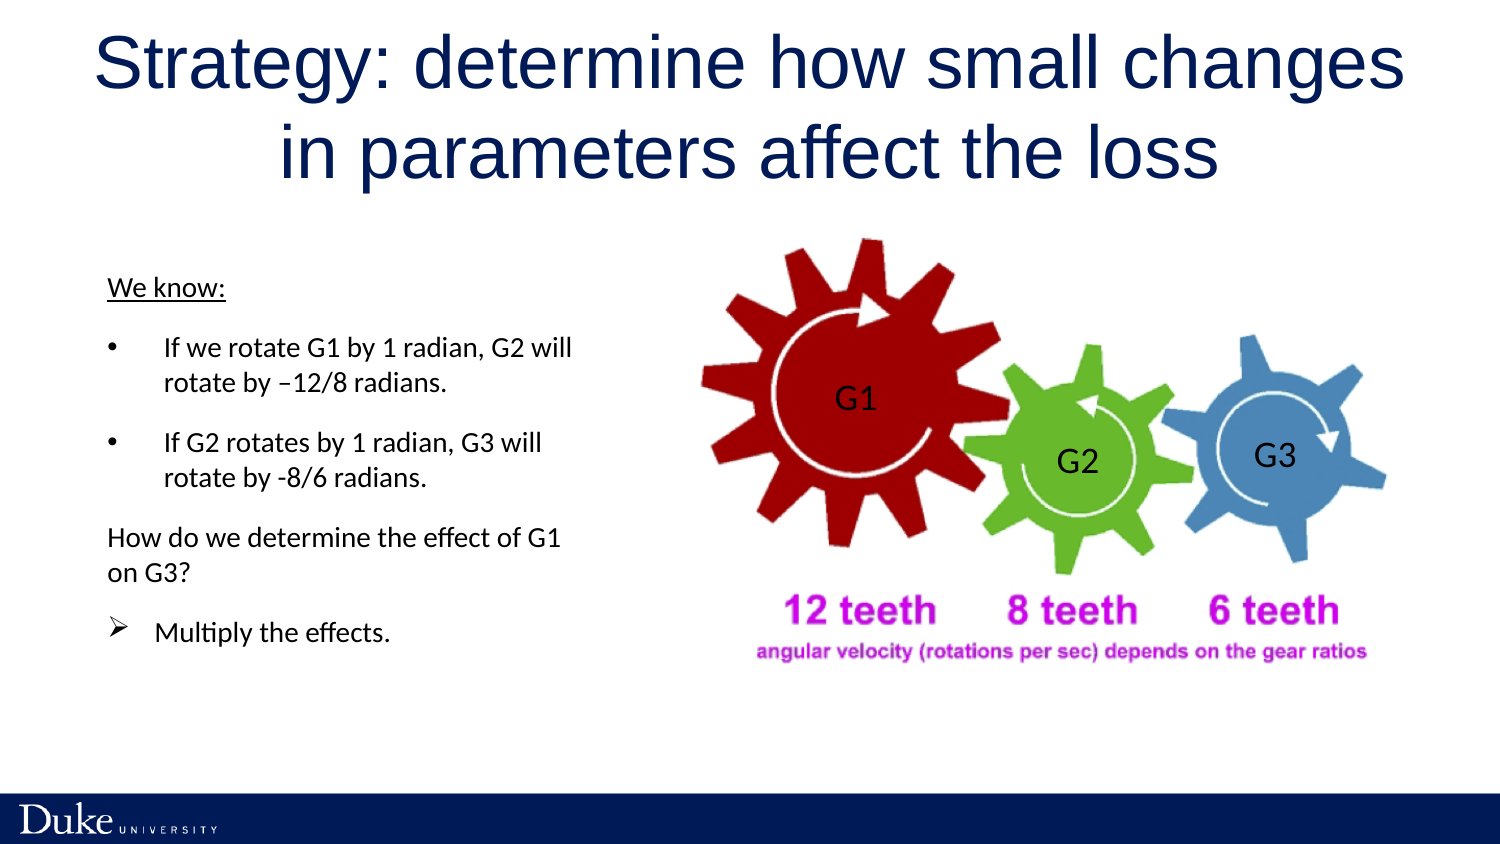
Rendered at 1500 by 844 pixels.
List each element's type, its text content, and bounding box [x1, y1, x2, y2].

picture [0, 0, 1500, 844]
title Strategy: determine how small changes in parameters affect the loss [75, 33, 1425, 175]
